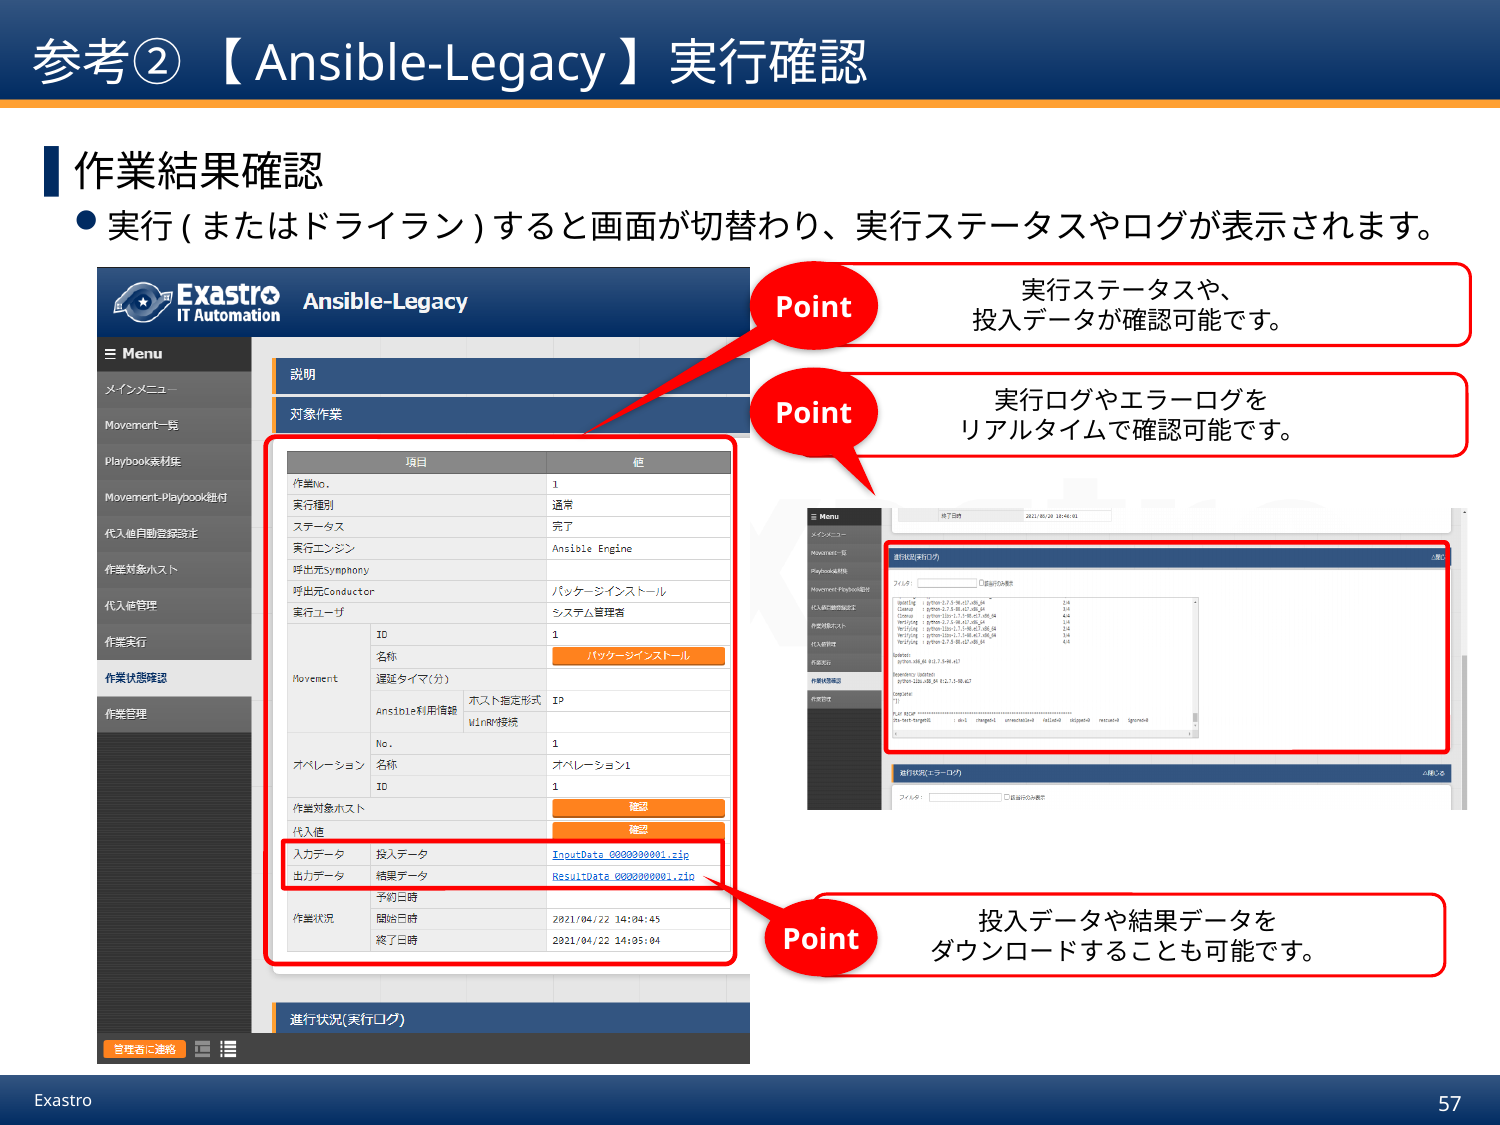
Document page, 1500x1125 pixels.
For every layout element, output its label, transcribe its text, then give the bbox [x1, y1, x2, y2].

picture [0, 0, 1500, 1125]
list 作業結果確認 実行(またはドライラン)すると画面が切替わり、実行ステータスやログが表示されます。 [29, 137, 1500, 1059]
text_box 実行ステータスや、 投入データが確認可能です。 [850, 263, 1471, 346]
text_box 投入データや結果データを ダウンロードすることも可能です。 [829, 894, 1445, 976]
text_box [807, 508, 1468, 810]
text_box Point [756, 894, 881, 980]
text_box Point [756, 258, 882, 353]
title 参考② 【Ansible-Legacy】実行確認 [17, 18, 1459, 96]
text_box 実行ログやエラーログを リアルタイムで確認可能です。 [857, 373, 1467, 457]
text_box Point [756, 364, 882, 500]
